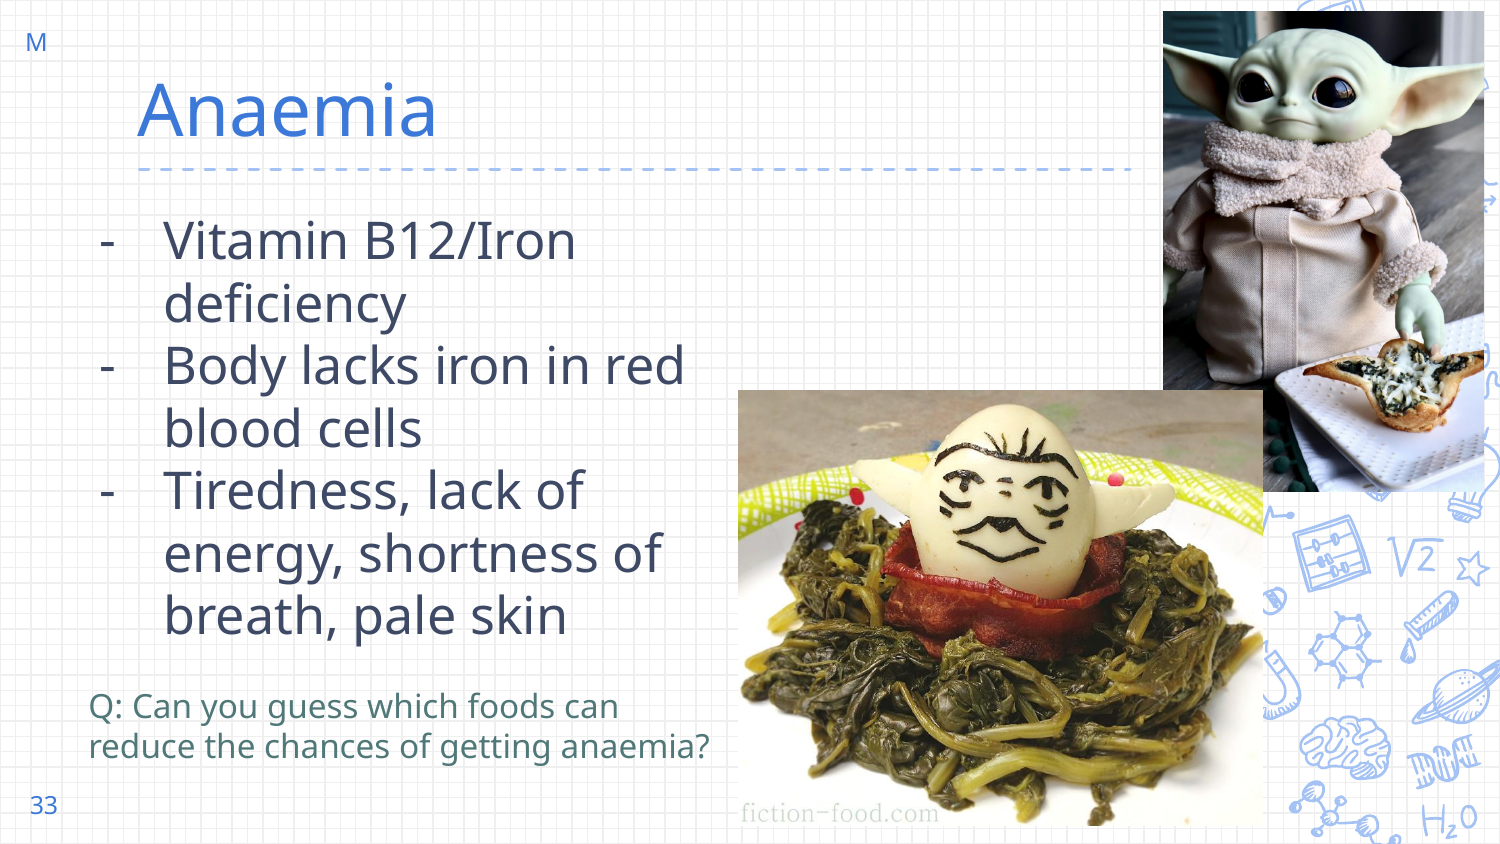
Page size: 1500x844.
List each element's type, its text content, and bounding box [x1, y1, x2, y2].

slide_number ‹#› [14, 774, 105, 840]
slide_number M [10, 11, 101, 76]
picture [737, 11, 1484, 826]
title Anaemia [122, 25, 1130, 167]
list Vitamin B12/Iron deficiency Body lacks iron in red blood cells Tiredness, lack of energy, shortness of breath, pale skin Q: Can you guess which foods can reduce the chances of getting anaemia? [73, 192, 738, 794]
